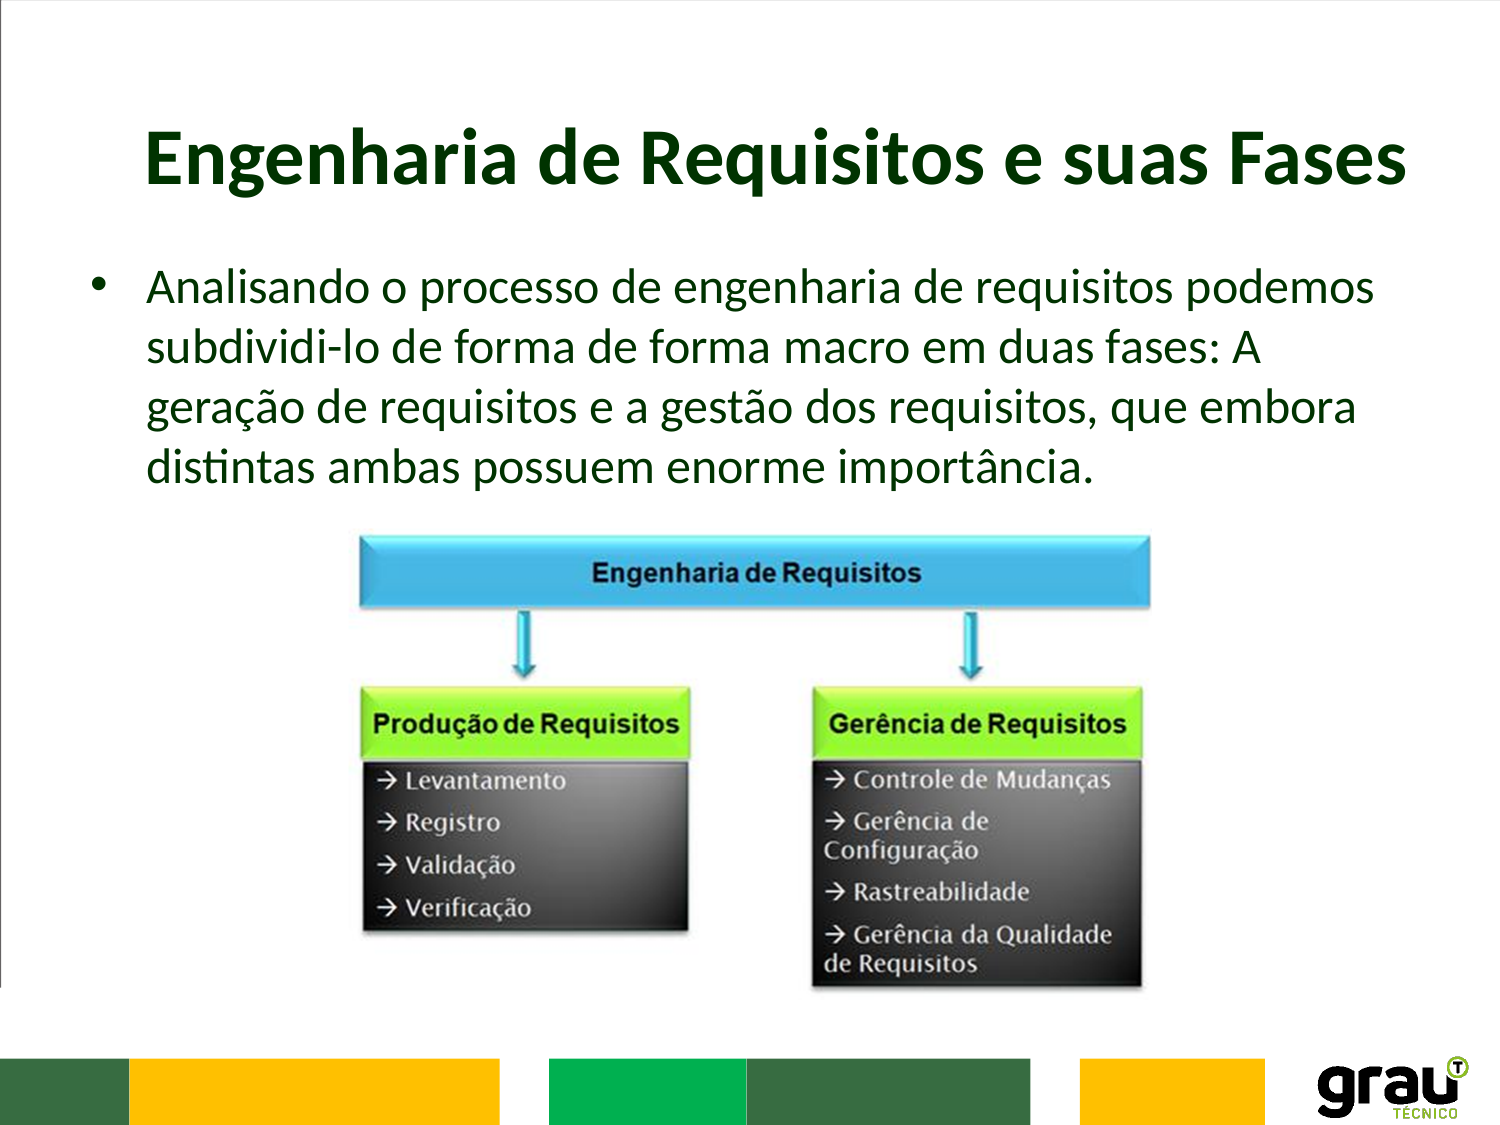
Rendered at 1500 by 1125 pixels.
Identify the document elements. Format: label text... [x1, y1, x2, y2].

title Engenharia de Requisitos e suas Fases [75, 58, 1425, 246]
list Analisando o processo de engenharia de requisitos podemos subdividi-lo de forma de forma macro em duas fases: A geração de requisitos e a gestão dos requisitos, que embora distintas ambas possuem enorme importância. [75, 246, 1425, 973]
picture [1316, 1055, 1470, 1121]
picture [0, 0, 1500, 1001]
